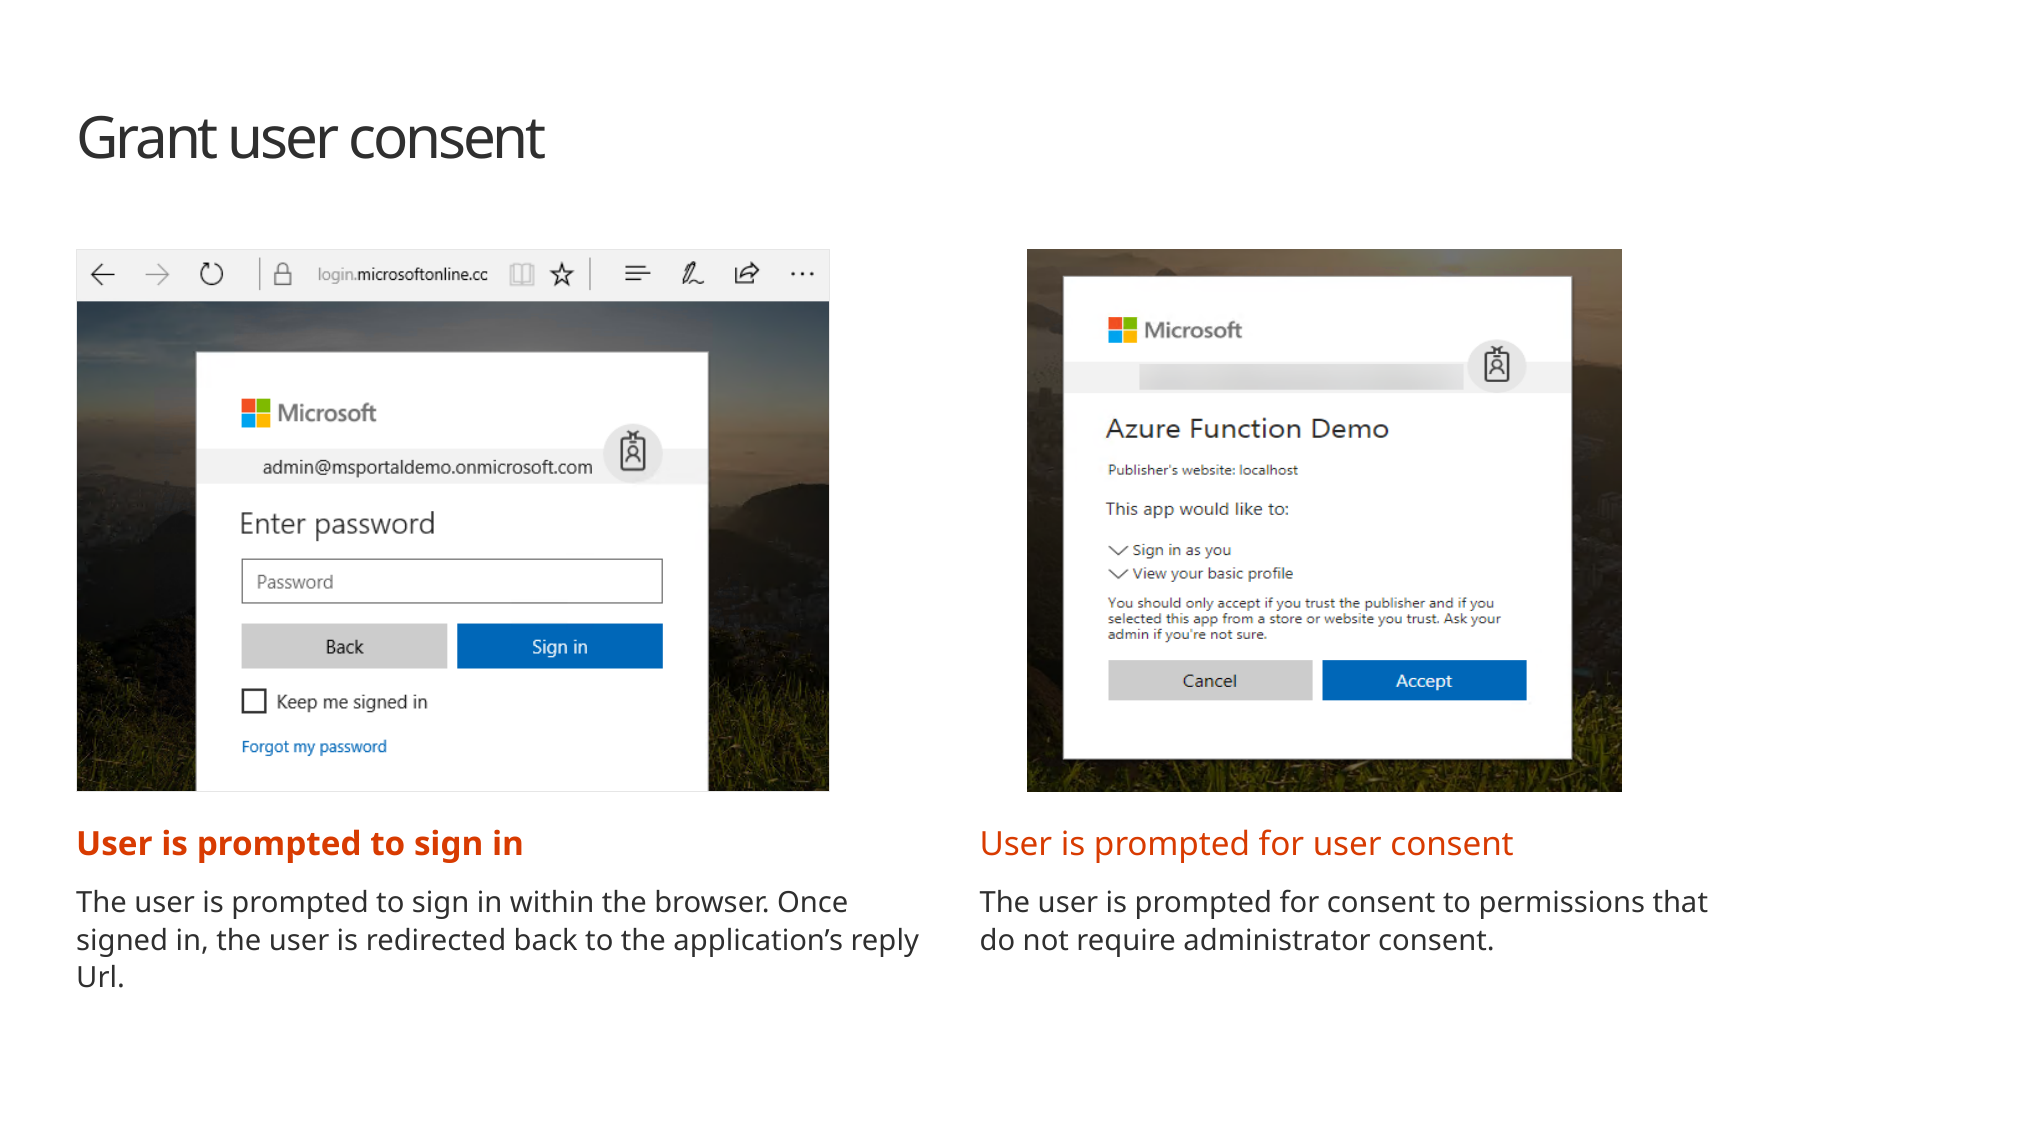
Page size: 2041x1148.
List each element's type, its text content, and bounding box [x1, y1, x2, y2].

title Grant user consent [76, 103, 1969, 172]
list User is prompted for user consent The user is prompted for consent to permissions that do not require administrator consent. [979, 824, 1732, 1052]
picture [1026, 248, 1623, 792]
list User is prompted to sign in The user is prompted to sign in within the browser. Once signed in, the user is redirected back to the application’s reply Url. [76, 824, 929, 957]
picture [76, 248, 831, 792]
